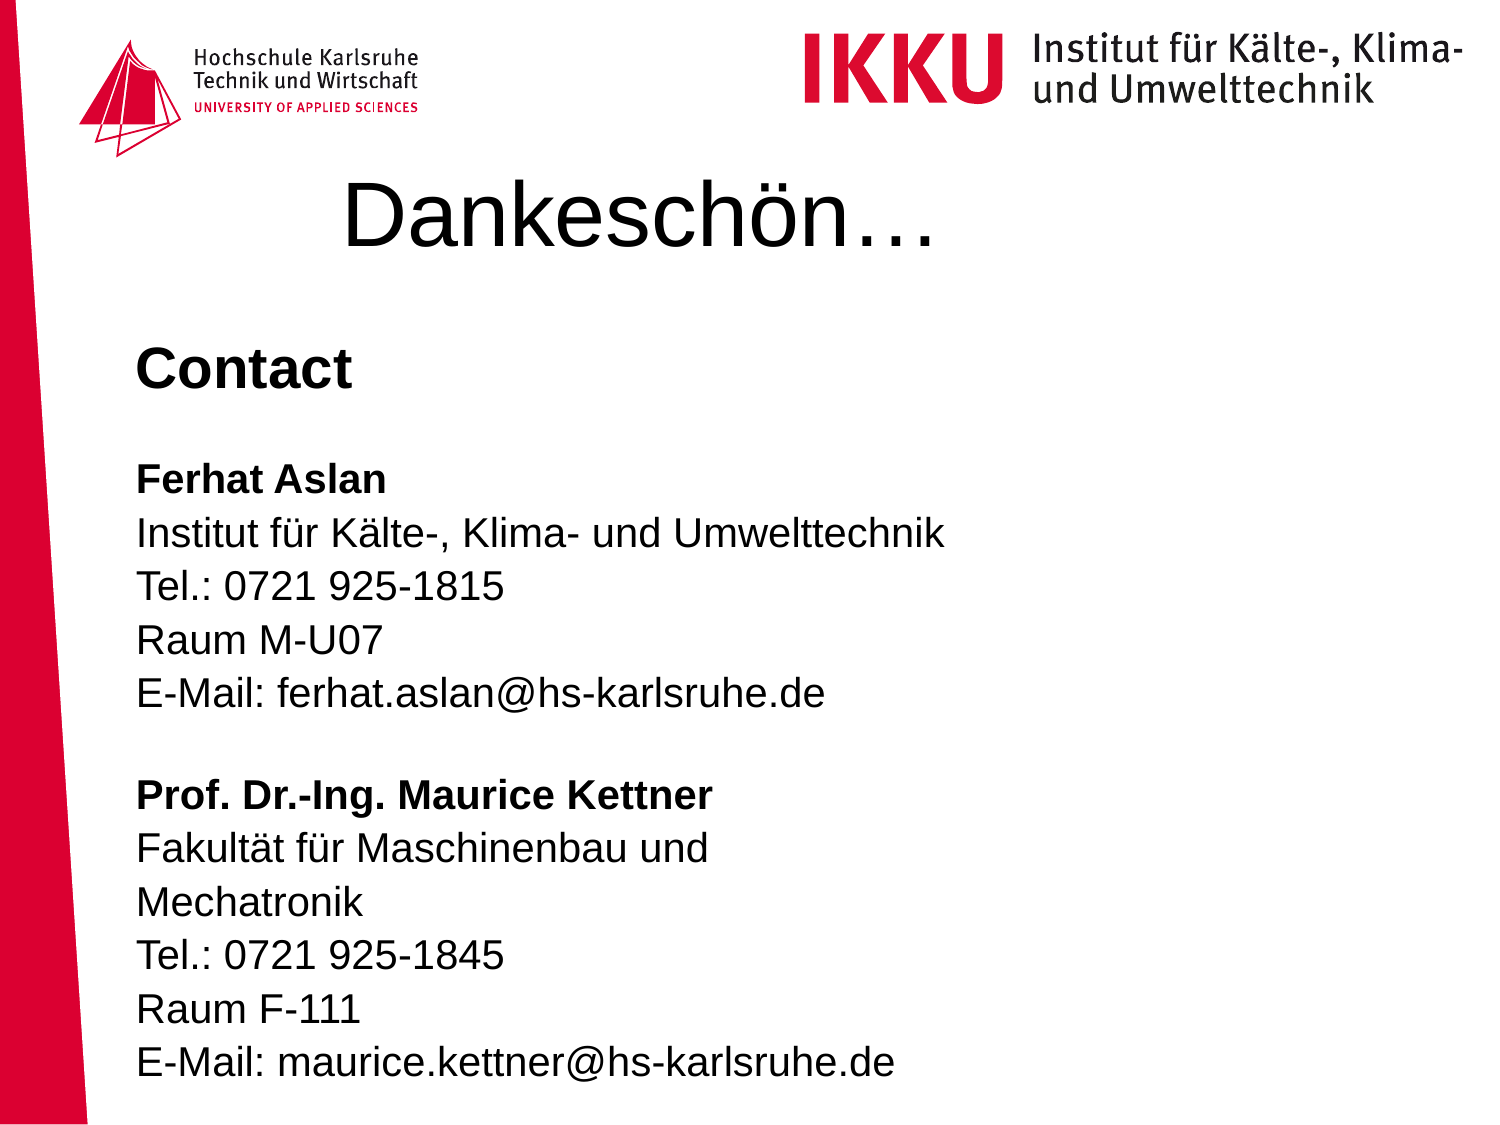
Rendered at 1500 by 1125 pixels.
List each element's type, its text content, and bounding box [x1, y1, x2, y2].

text_box Dankeschön… [341, 165, 1182, 269]
picture [804, 31, 1463, 105]
text_box Contact Ferhat Aslan Institut für Kälte-, Klima- und Umwelttechnik Tel.: 0721 925-1815 Raum M-U07 E-Mail: ferhat.aslan@hs-karlsruhe.de Prof. Dr.-Ing. Maurice Kettner Fakultät für Maschinenbau und Mechatronik Tel.: 0721 925-1845 Raum F-111 E-Mail: maurice.kettner@hs-karlsruhe.de [121, 318, 962, 1045]
